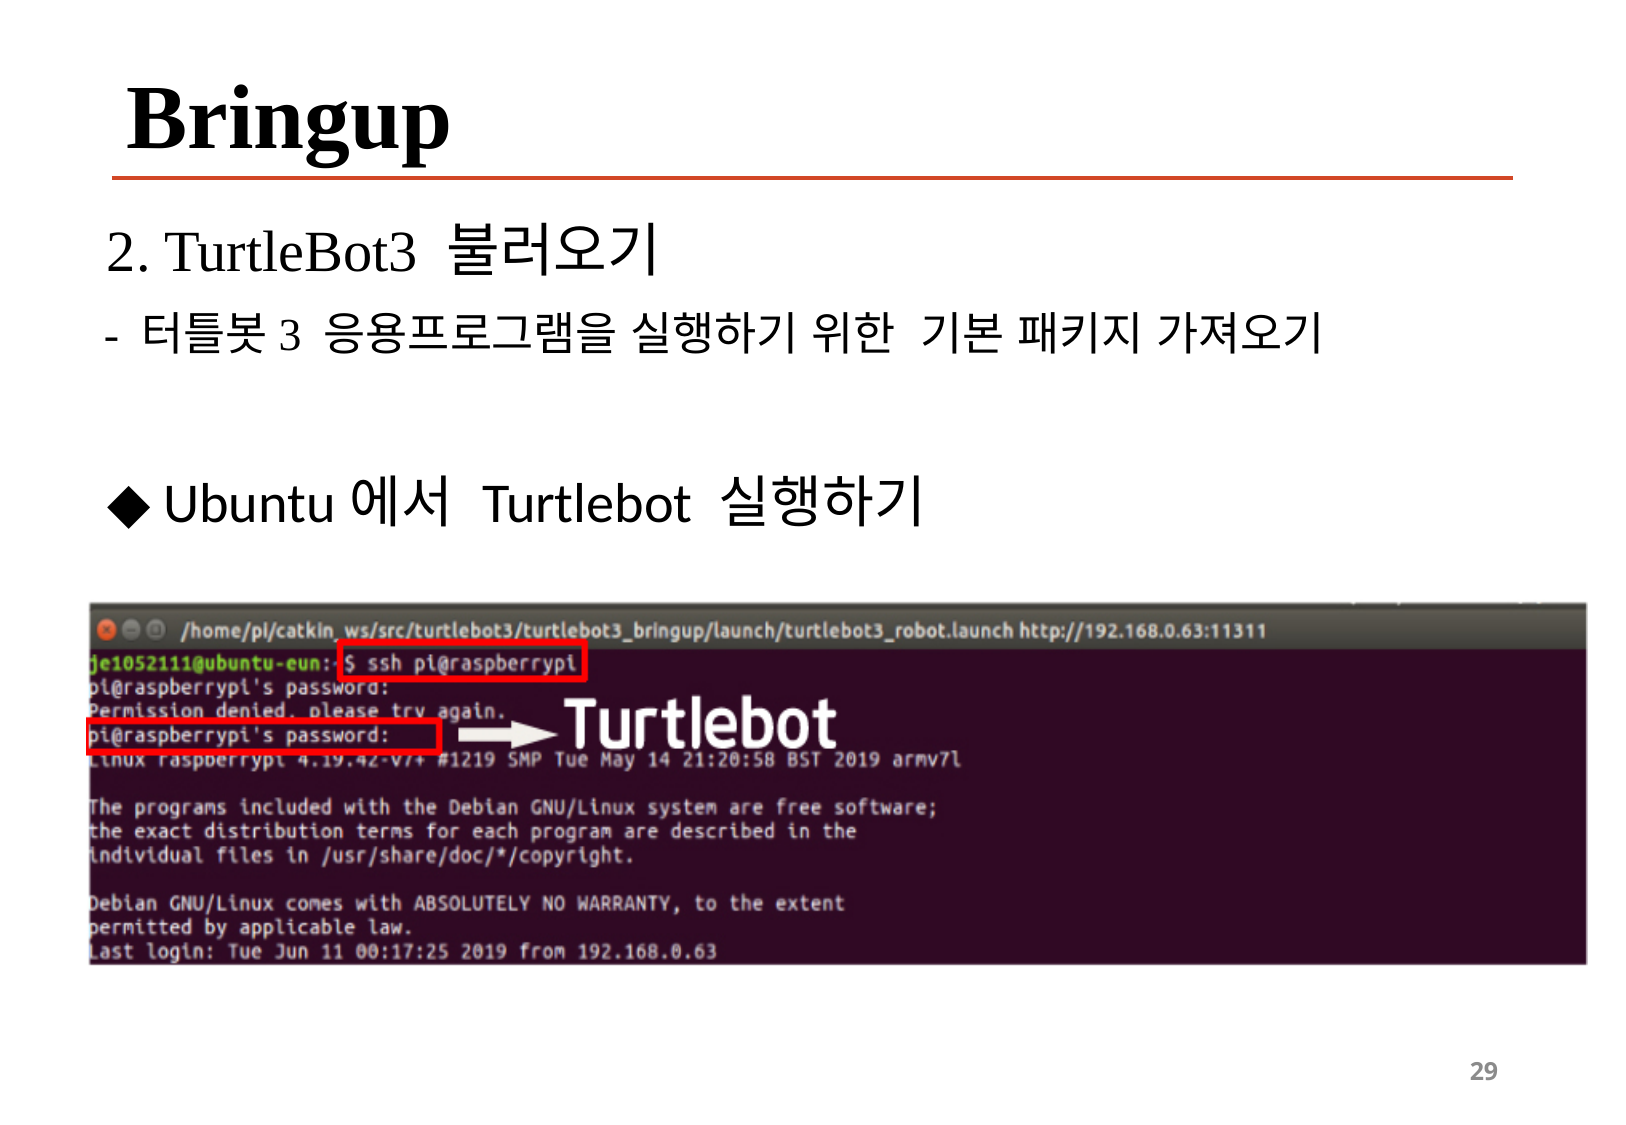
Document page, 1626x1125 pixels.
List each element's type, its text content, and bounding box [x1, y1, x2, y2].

text_box ◆ Ubuntu에서 Turtlebot 실행하기 [92, 458, 1328, 541]
title Bringup [111, 59, 1514, 179]
picture [86, 599, 1588, 967]
slide_number 29 [1433, 1042, 1514, 1103]
list 2. TurtleBot3 불러오기 - 터틀봇3 응용프로그램을 실행하기 위한 기본 패키지 가져오기 [77, 205, 1514, 1014]
